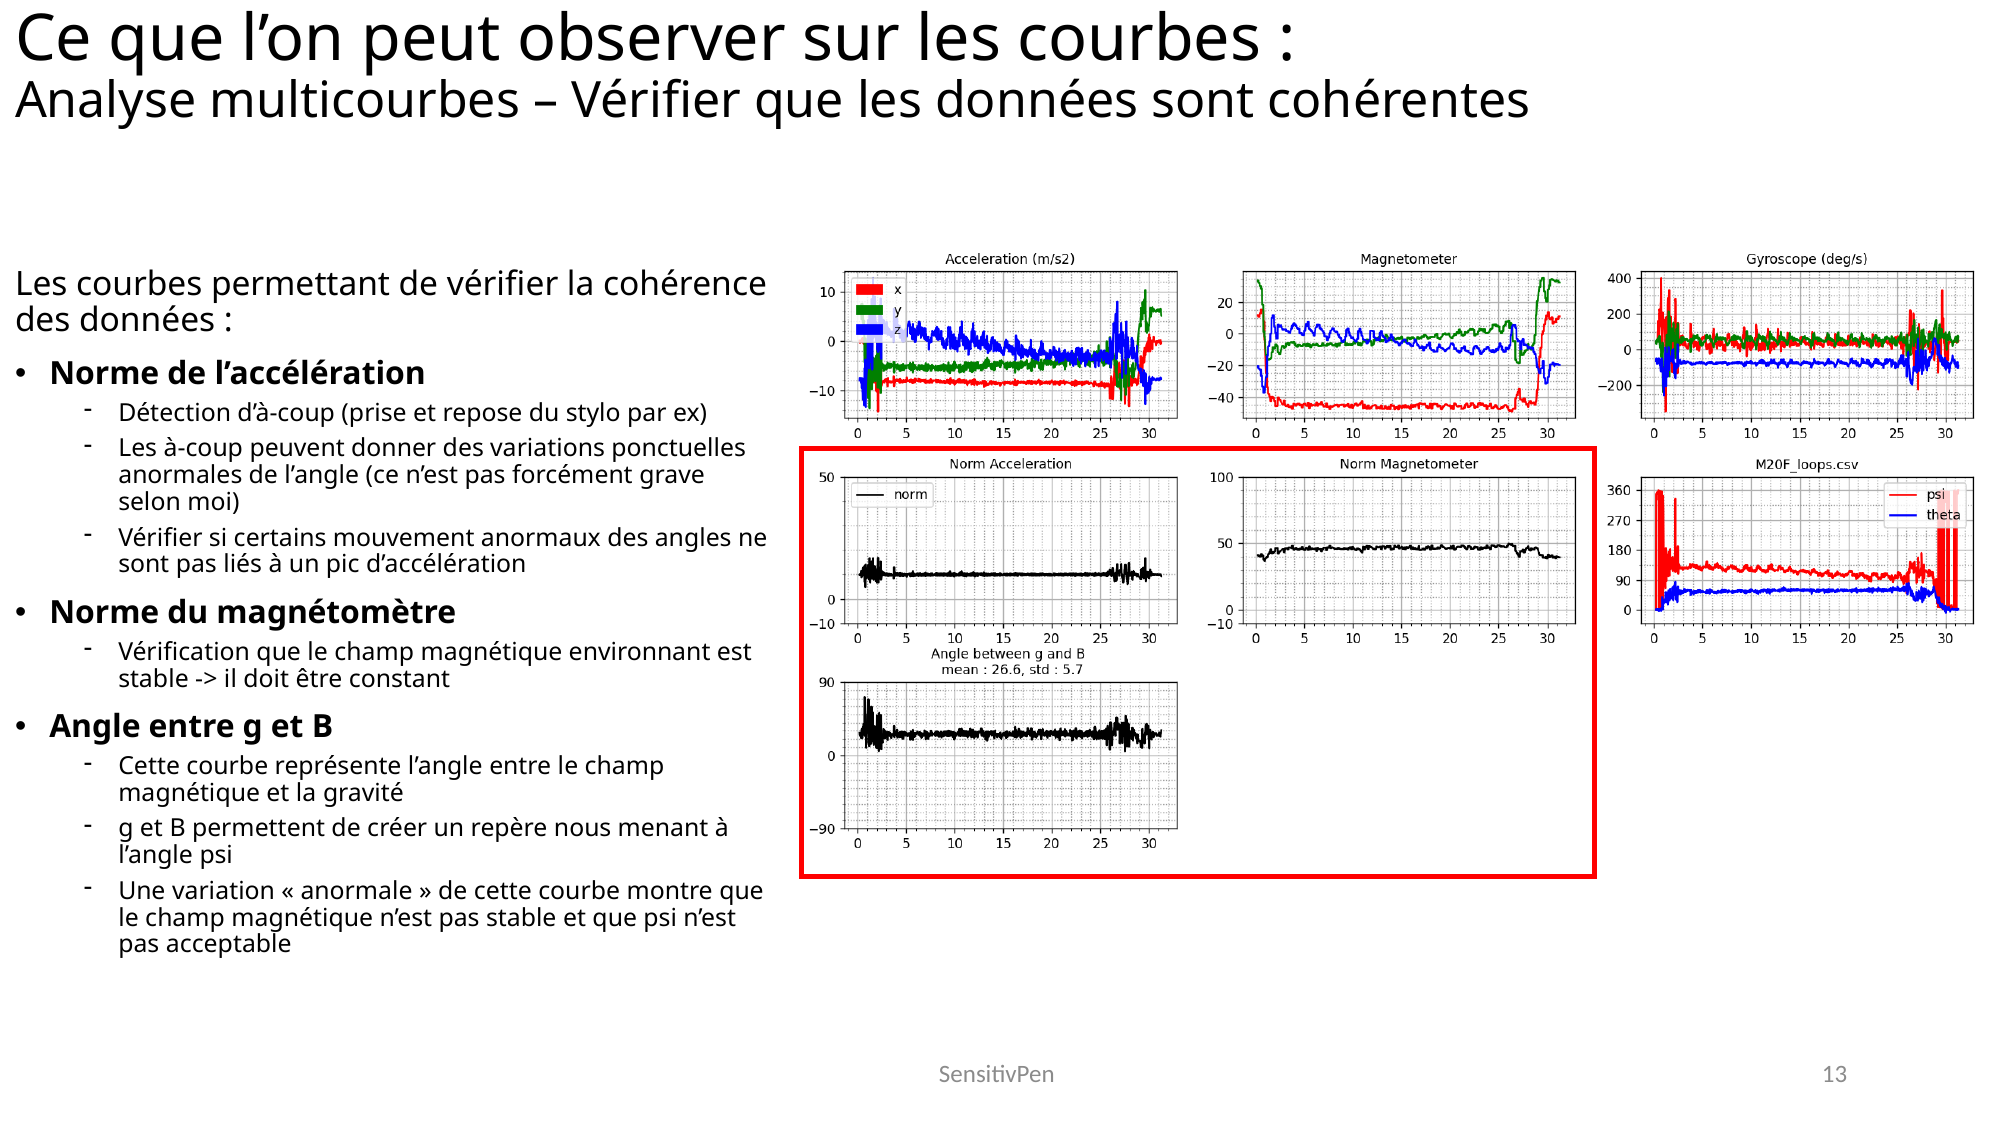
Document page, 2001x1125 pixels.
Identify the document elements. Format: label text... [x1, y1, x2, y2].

picture [801, 242, 2000, 863]
list Les courbes permettant de vérifier la cohérence des données : Norme de l’accélération Détection d’à-coup (prise et repose du stylo par ex) Les à-coup peuvent donner des variations ponctuelles anormales de l’angle (ce n’est pas forcément grave selon moi) Vérifier si certains mouvement anormaux des angles ne sont pas liés à un pic d’accélération Norme du magnétomètre Vérification que le champ magnétique environnant est stable -> il doit être constant Angle entre g et B Cette courbe représente l’angle entre le champ magnétique et la gravité g et B permettent de créer un repère nous menant à l’angle psi Une variation « anormale » de cette courbe montre que le champ magnétique n’est pas stable et que psi n’est pas acceptable [0, 259, 789, 974]
title Ce que l’on peut observer sur les courbes : Analyse multicourbes – Vérifier que les données sont cohérentes [0, 0, 1725, 133]
text_box [800, 447, 1595, 878]
footer SensitivPen [662, 1042, 1338, 1103]
slide_number 13 [1412, 1042, 1863, 1103]
